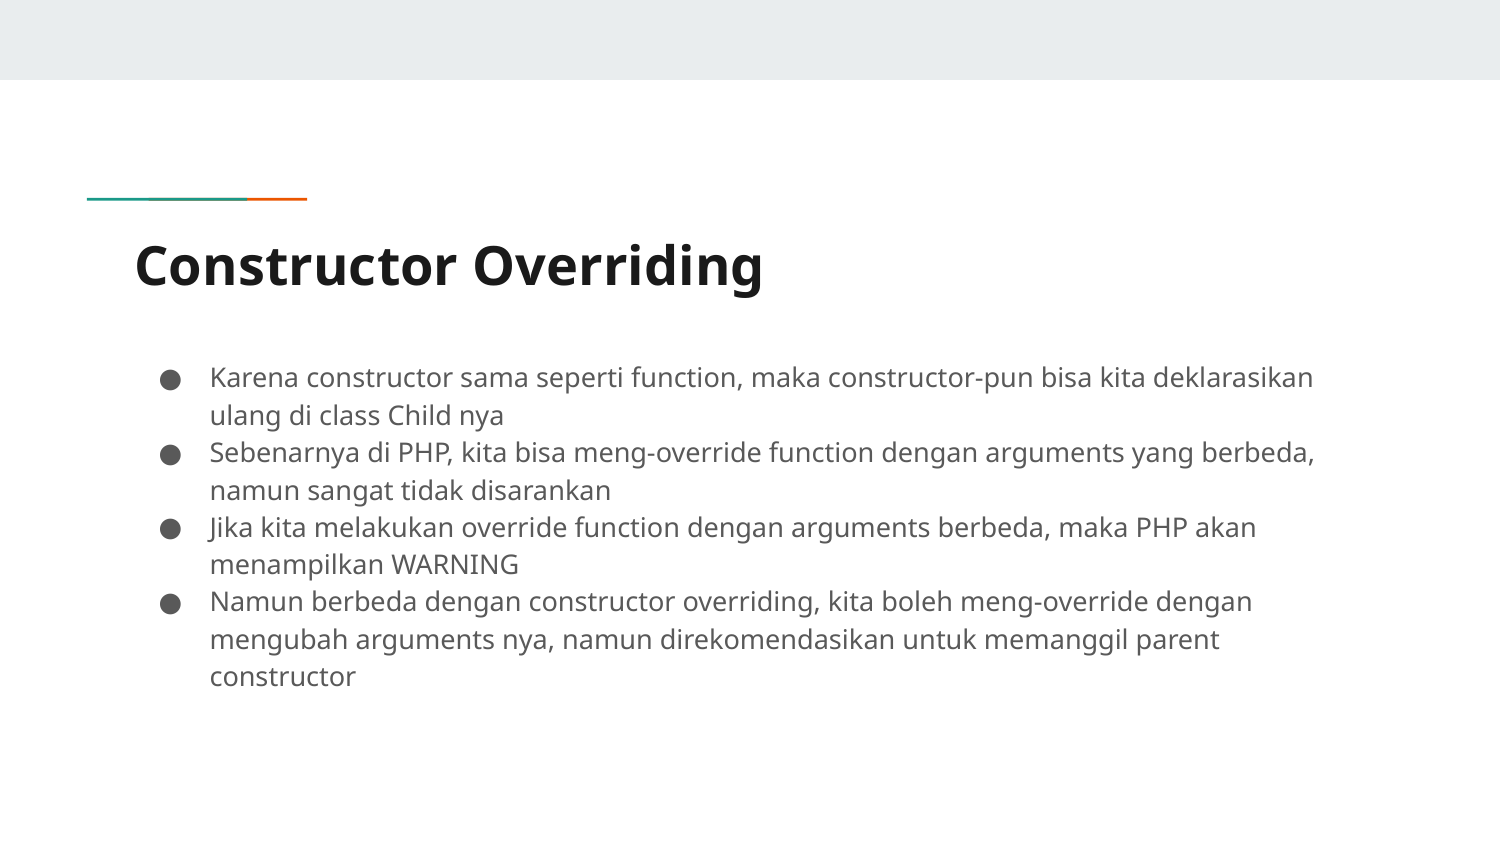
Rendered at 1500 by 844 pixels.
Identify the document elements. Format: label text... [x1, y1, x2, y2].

list Karena constructor sama seperti function, maka constructor-pun bisa kita deklarasikan ulang di class Child nya Sebenarnya di PHP, kita bisa meng-override function dengan arguments yang berbeda, namun sangat tidak disarankan Jika kita melakukan override function dengan arguments berbeda, maka PHP akan menampilkan WARNING Namun berbeda dengan constructor overriding, kita boleh meng-override dengan mengubah arguments nya, namun direkomendasikan untuk memanggil parent constructor [119, 341, 1381, 712]
title Constructor Overriding [119, 216, 1381, 305]
